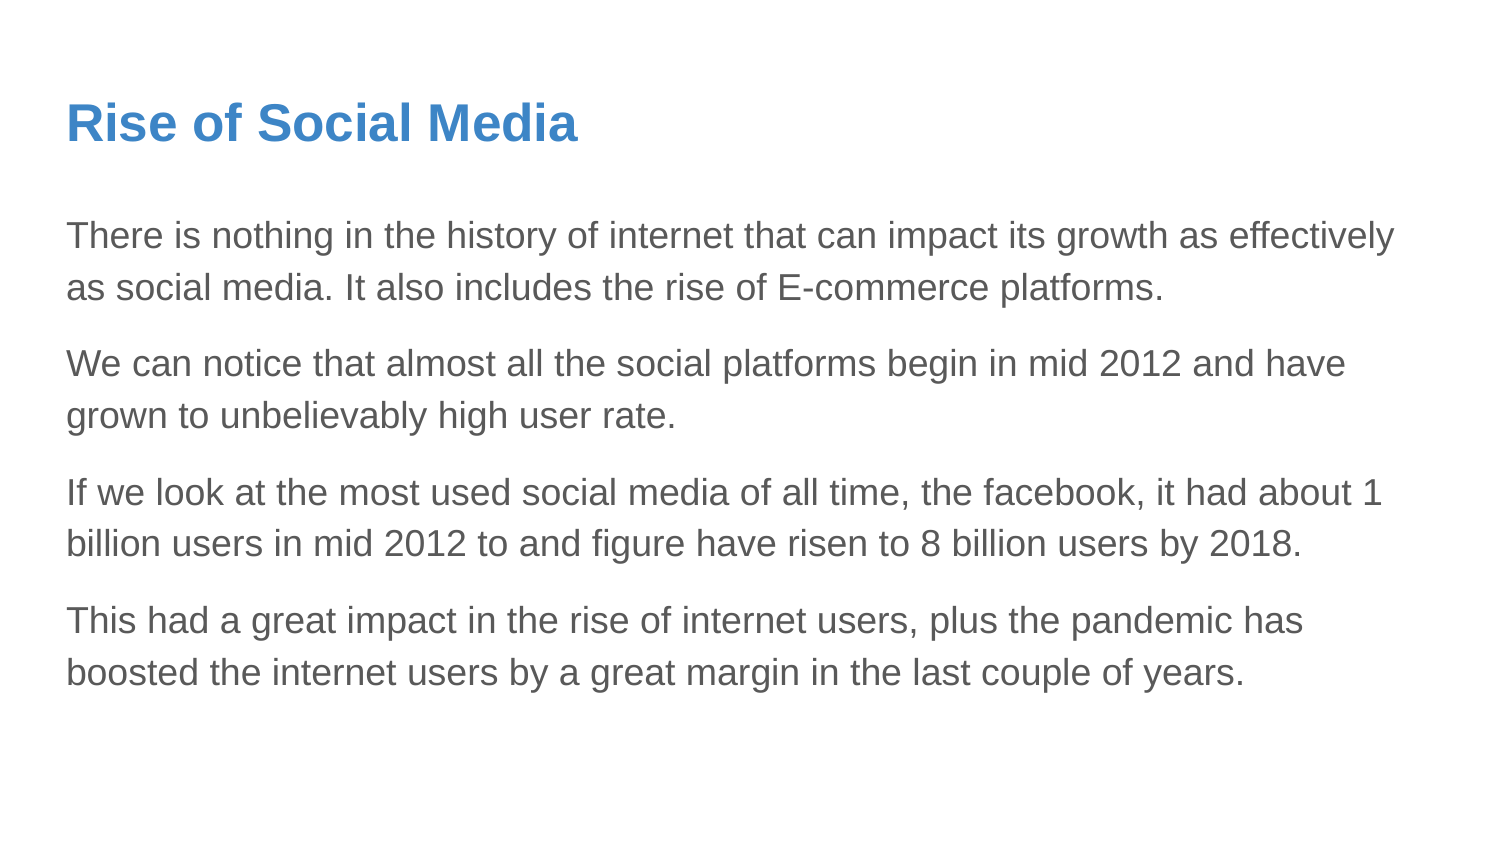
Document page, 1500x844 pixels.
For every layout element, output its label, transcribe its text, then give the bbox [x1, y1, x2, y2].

title Rise of Social Media [51, 72, 1449, 167]
list There is nothing in the history of internet that can impact its growth as effectively as social media. It also includes the rise of E-commerce platforms. We can notice that almost all the social platforms begin in mid 2012 and have grown to unbelievably high user rate. If we look at the most used social media of all time, the facebook, it had about 1 billion users in mid 2012 to and figure have risen to 8 billion users by 2018. This had a great impact in the rise of internet users, plus the pandemic has boosted the internet users by a great margin in the last couple of years. [51, 189, 1449, 750]
